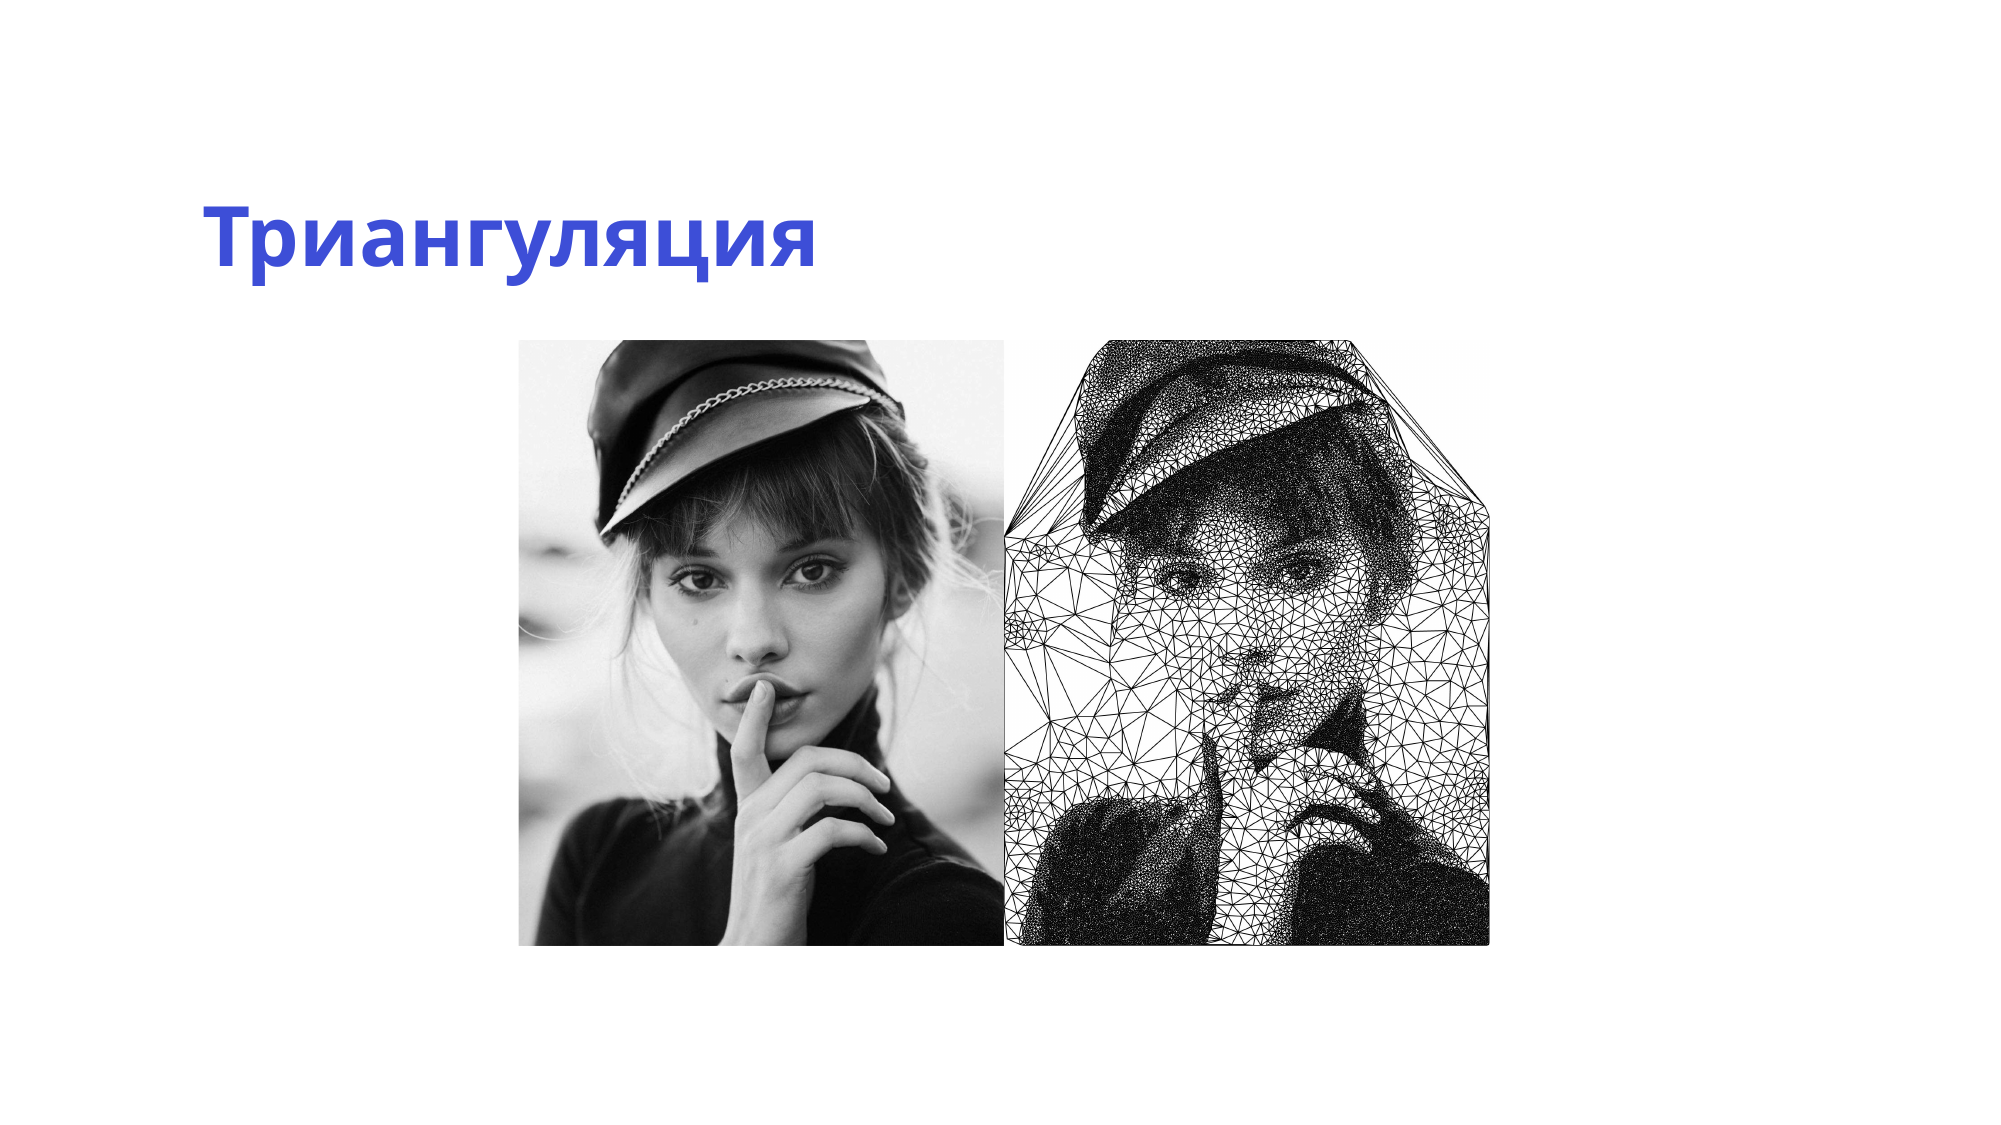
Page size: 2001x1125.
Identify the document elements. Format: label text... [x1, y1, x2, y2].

text_box Триангуляция [187, 187, 1820, 307]
picture [518, 340, 1490, 946]
